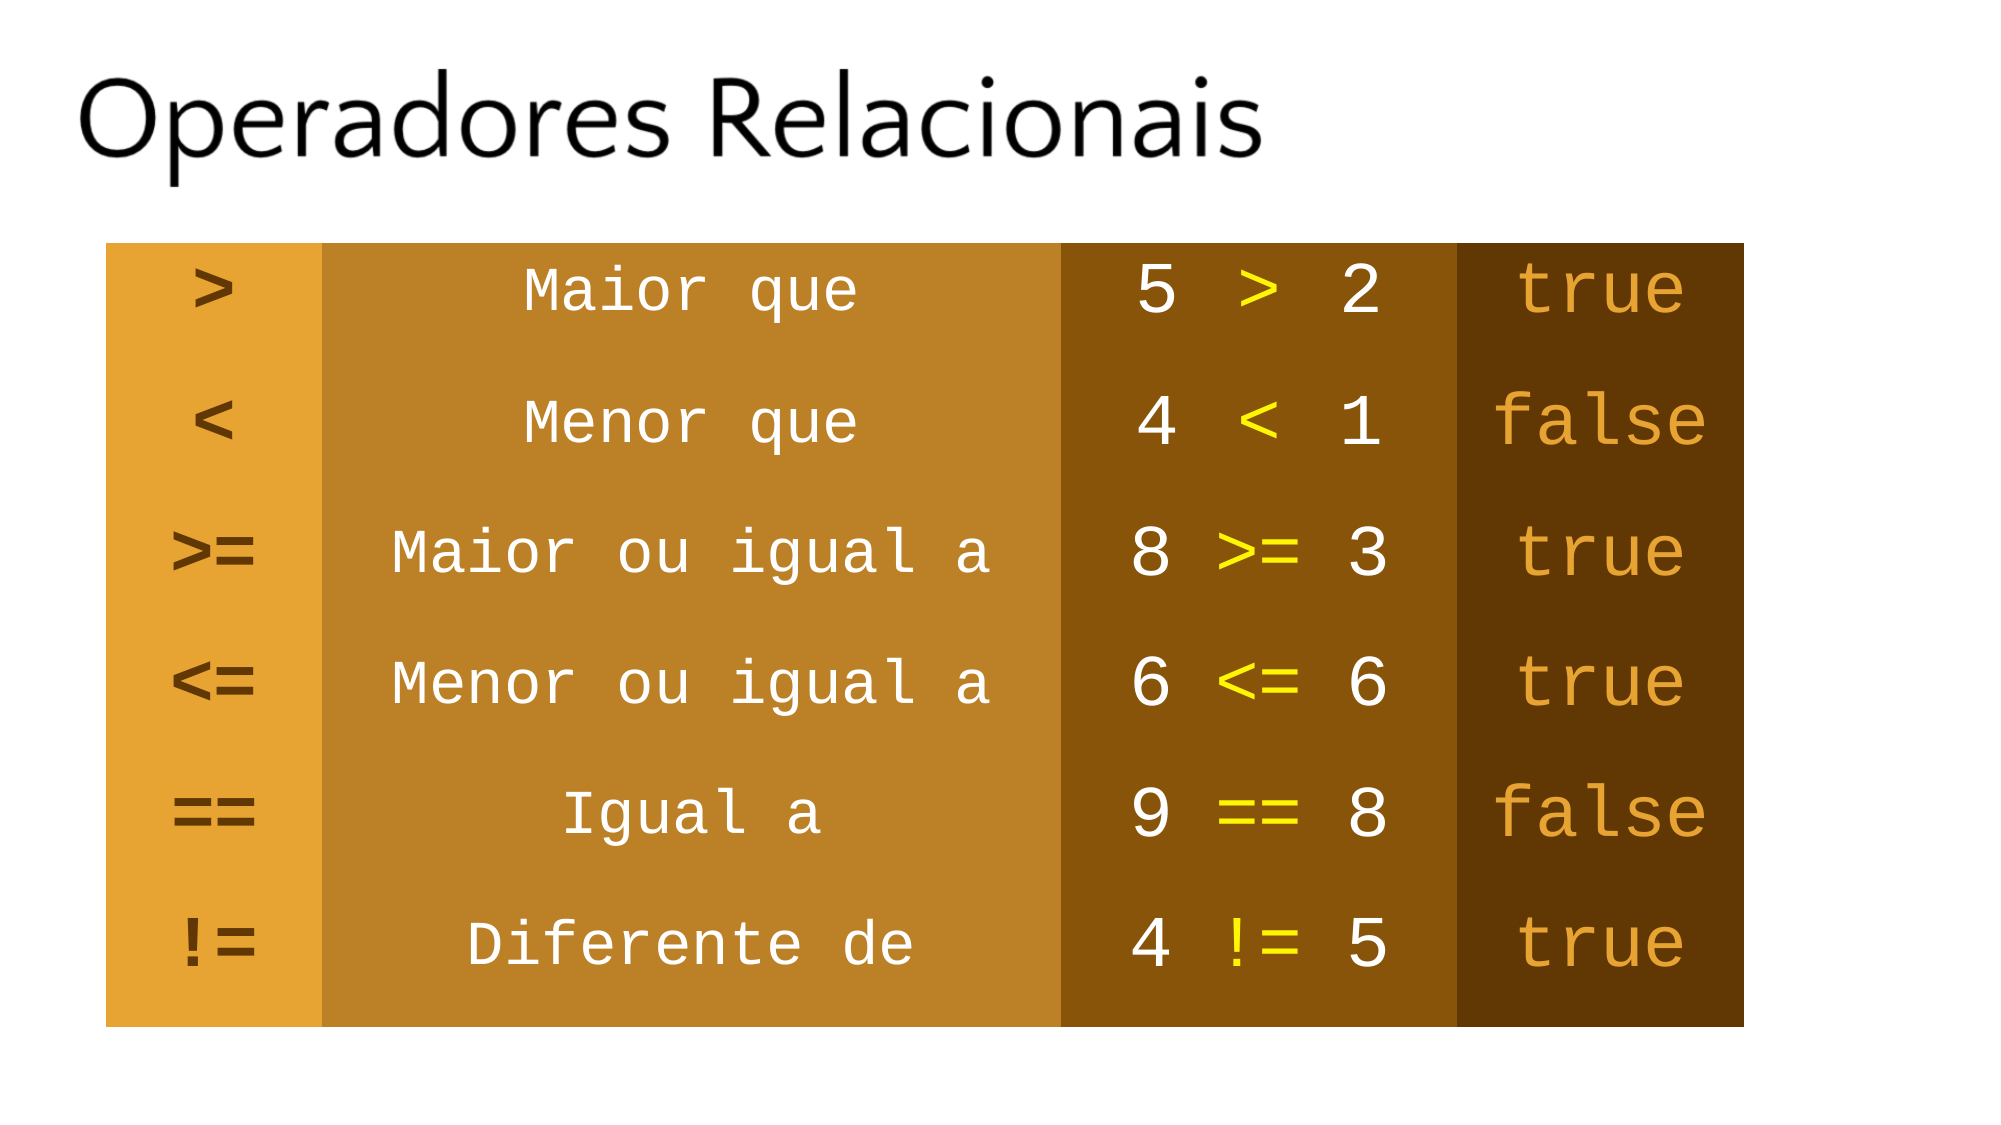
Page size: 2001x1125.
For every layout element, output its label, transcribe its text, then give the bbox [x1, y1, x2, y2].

table_cell < [106, 383, 322, 513]
table_cell true [1457, 644, 1744, 774]
table_header 5 [1061, 243, 1196, 383]
table_cell 8 [1061, 513, 1196, 644]
table_cell 4 [1061, 905, 1196, 1027]
table_header > [106, 243, 322, 383]
table_cell true [1457, 905, 1744, 1027]
picture [79, 68, 1262, 189]
table_cell Igual a [322, 774, 1061, 905]
table_cell 5 [1322, 905, 1457, 1027]
table_cell 8 [1322, 774, 1457, 905]
table_cell <= [1196, 644, 1322, 774]
table_cell 9 [1061, 774, 1196, 905]
table_cell >= [1196, 513, 1322, 644]
table_cell Maior ou igual a [322, 513, 1061, 644]
table_cell Menor que [322, 383, 1061, 513]
table_cell != [1196, 905, 1322, 1027]
table_cell != [106, 905, 322, 1027]
table_header > [1196, 243, 1322, 383]
table_cell < [1196, 383, 1322, 513]
table_cell 3 [1322, 513, 1457, 644]
table_header 2 [1322, 243, 1457, 383]
table_cell == [1196, 774, 1322, 905]
table_header Maior que [322, 243, 1061, 383]
table_cell false [1457, 383, 1744, 513]
table_cell == [106, 774, 322, 905]
table_cell 1 [1322, 383, 1457, 513]
table_cell true [1457, 513, 1744, 644]
table_cell 6 [1322, 644, 1457, 774]
table_cell false [1457, 774, 1744, 905]
table_cell Menor ou igual a [322, 644, 1061, 774]
table_cell 6 [1061, 644, 1196, 774]
table_header true [1457, 243, 1744, 383]
table_cell Diferente de [322, 905, 1061, 1027]
table_cell 4 [1061, 383, 1196, 513]
table_cell >= [106, 513, 322, 644]
table_cell <= [106, 644, 322, 774]
